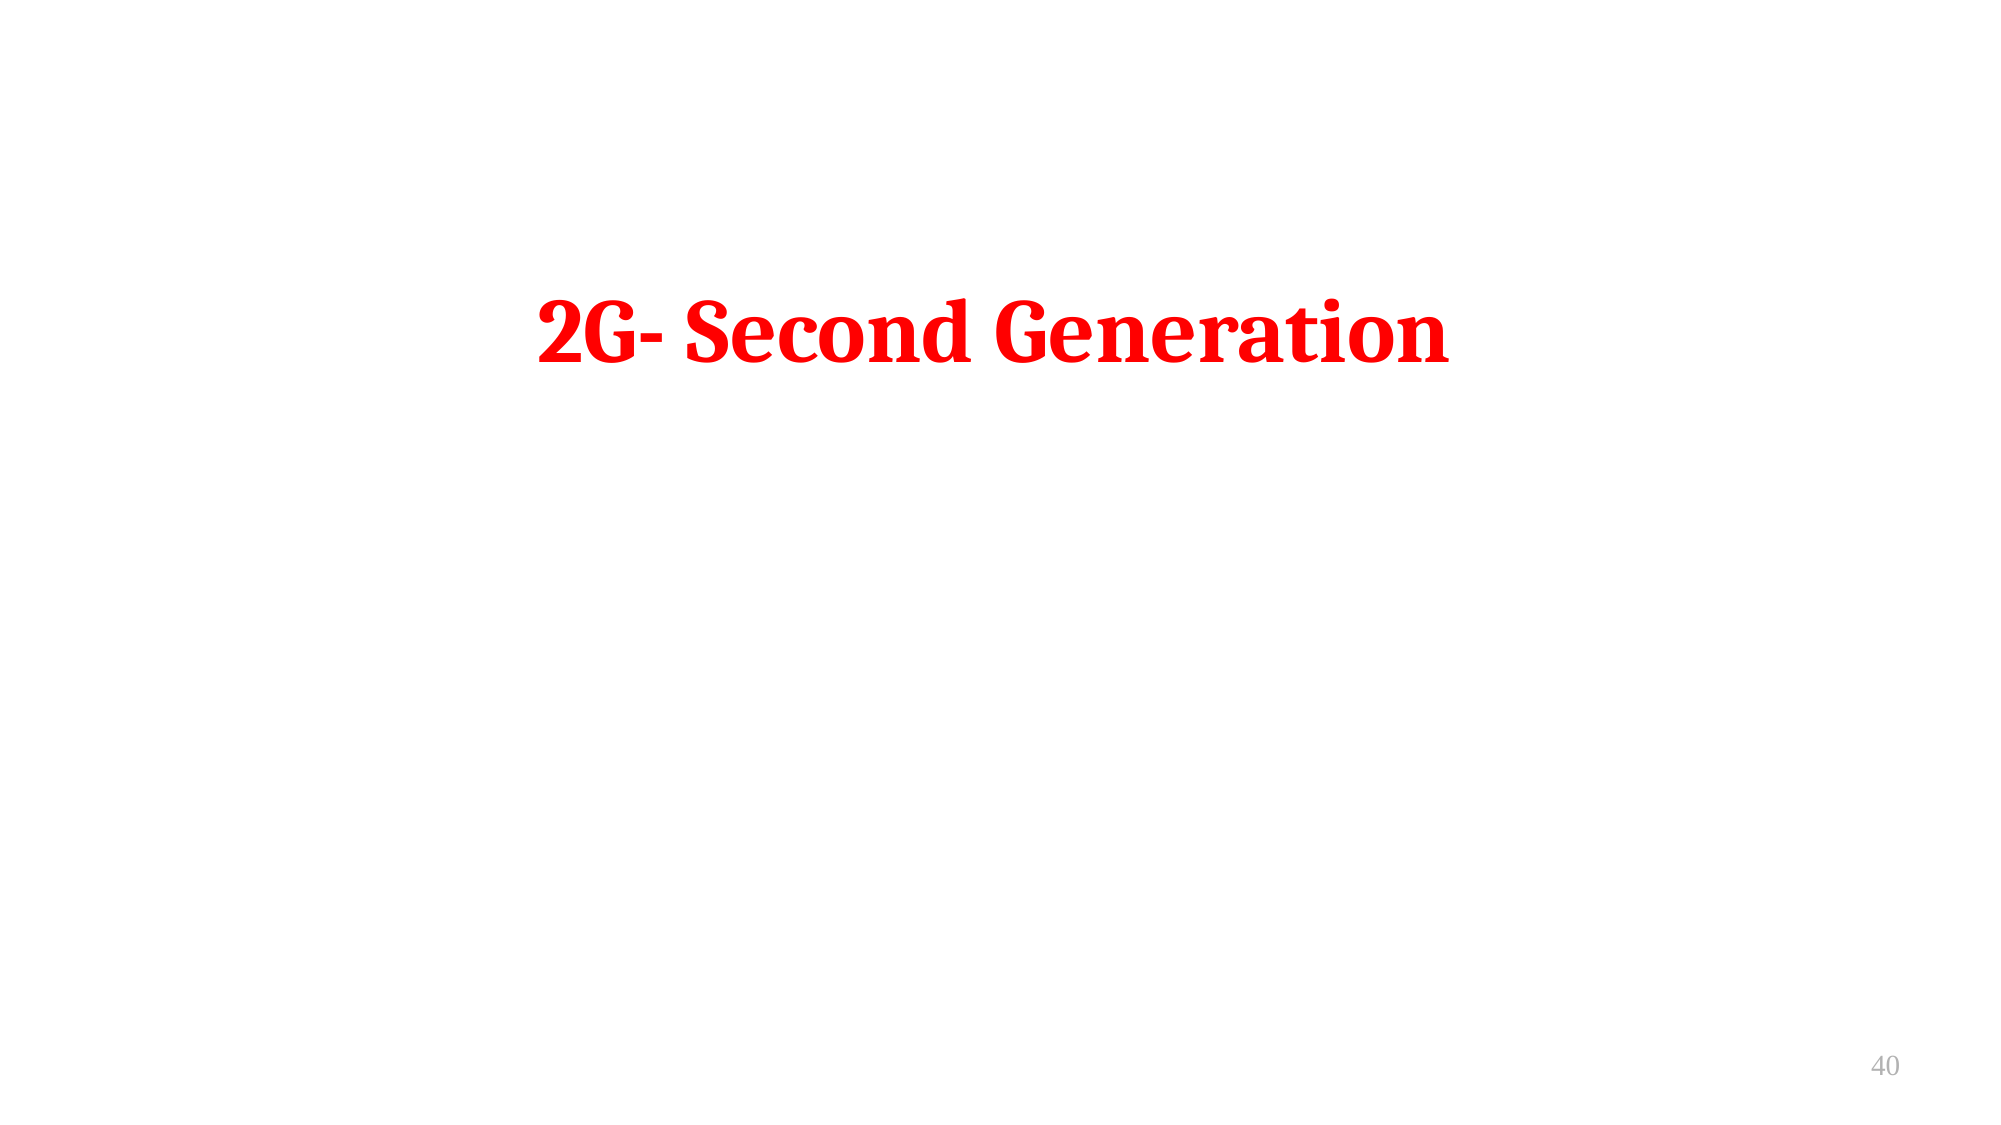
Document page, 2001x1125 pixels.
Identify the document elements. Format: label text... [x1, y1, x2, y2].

slide_number 40 [1440, 1046, 1900, 1092]
text_box 2G- Second Generation [319, 274, 1670, 378]
